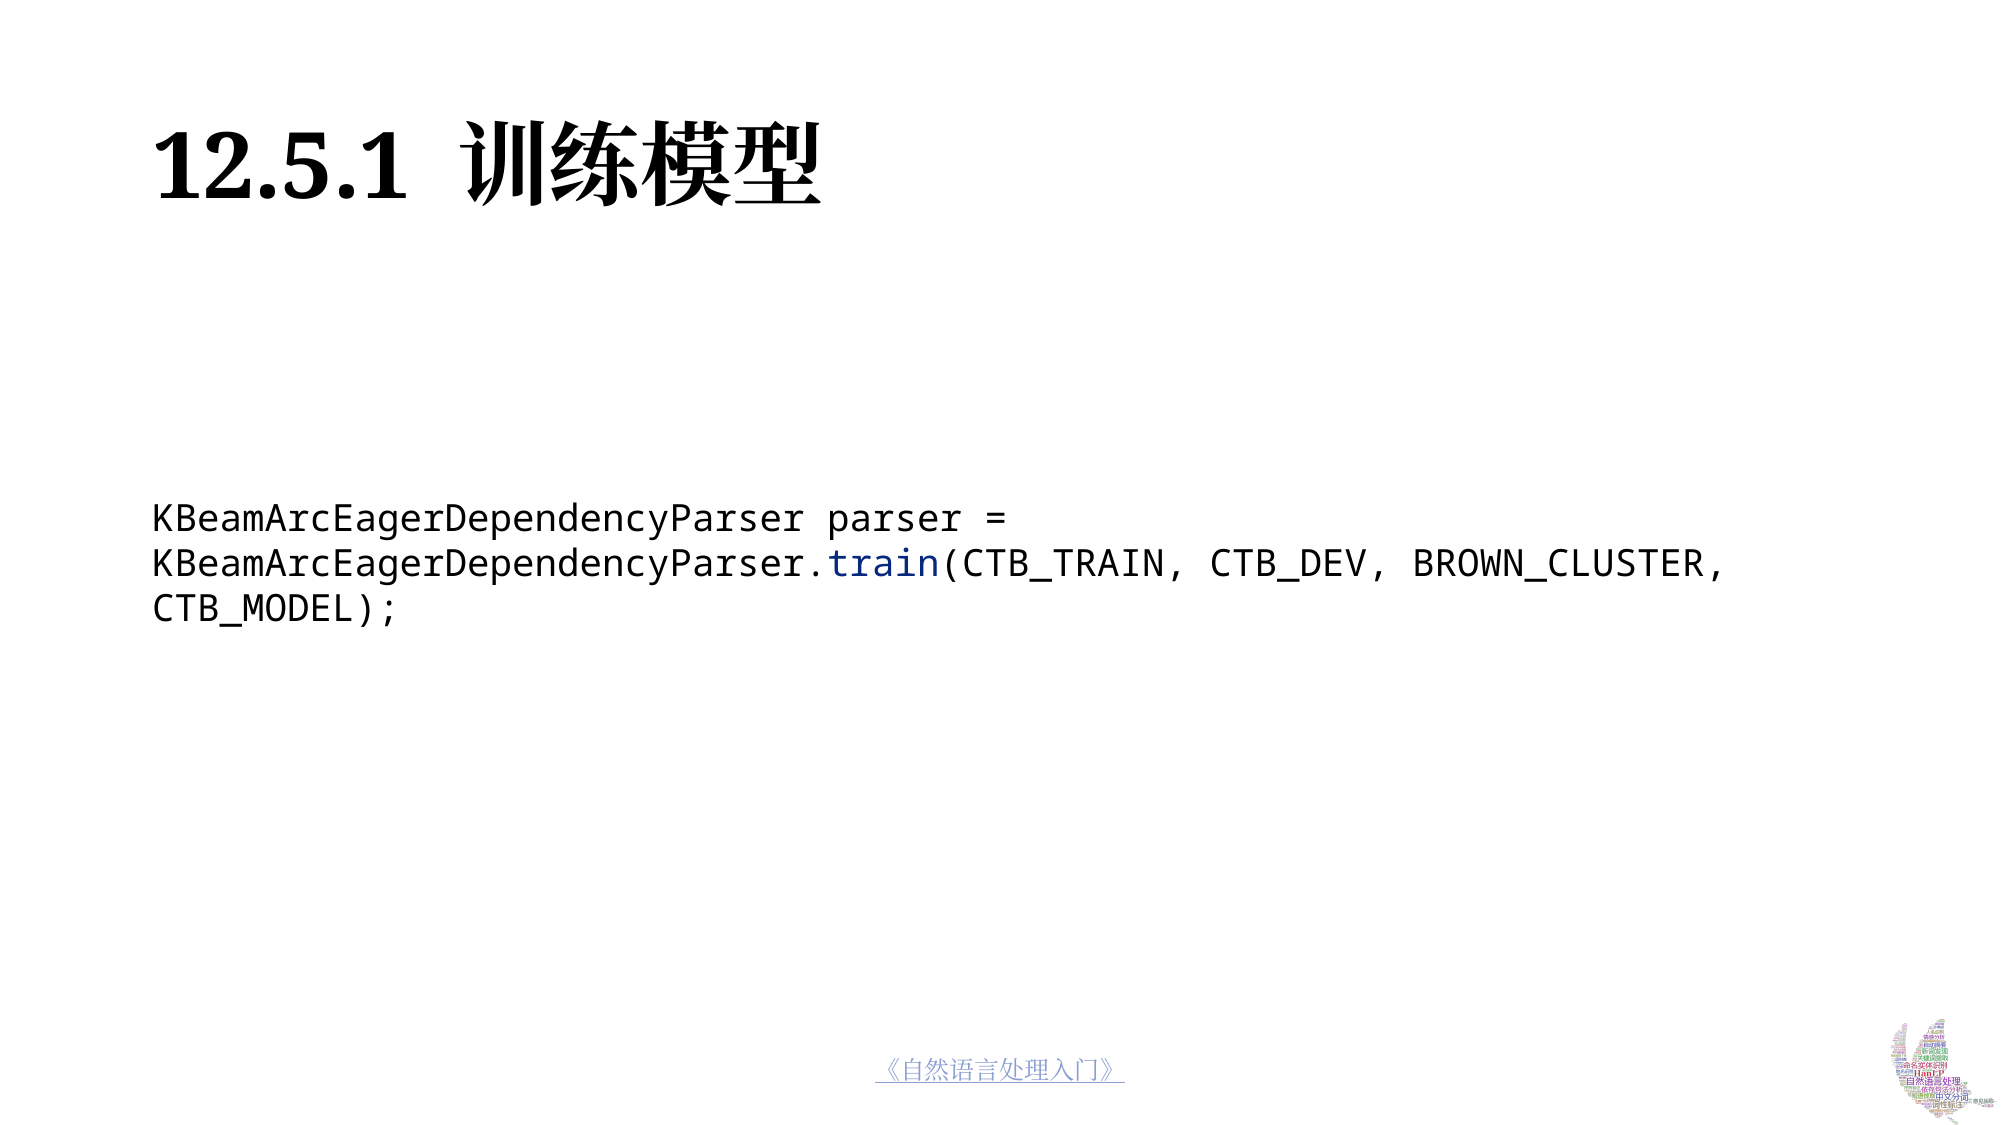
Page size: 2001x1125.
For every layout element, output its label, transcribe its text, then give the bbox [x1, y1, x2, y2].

picture [1888, 1016, 2000, 1125]
title 12.5.1 训练模型 [137, 59, 1863, 278]
footer 《自然语言处理入门》 [662, 1042, 1338, 1103]
text_box KBeamArcEagerDependencyParser parser = KBeamArcEagerDependencyParser.train(CTB_TRAIN, CTB_DEV, BROWN_CLUSTER, CTB_MODEL); [137, 486, 1863, 637]
